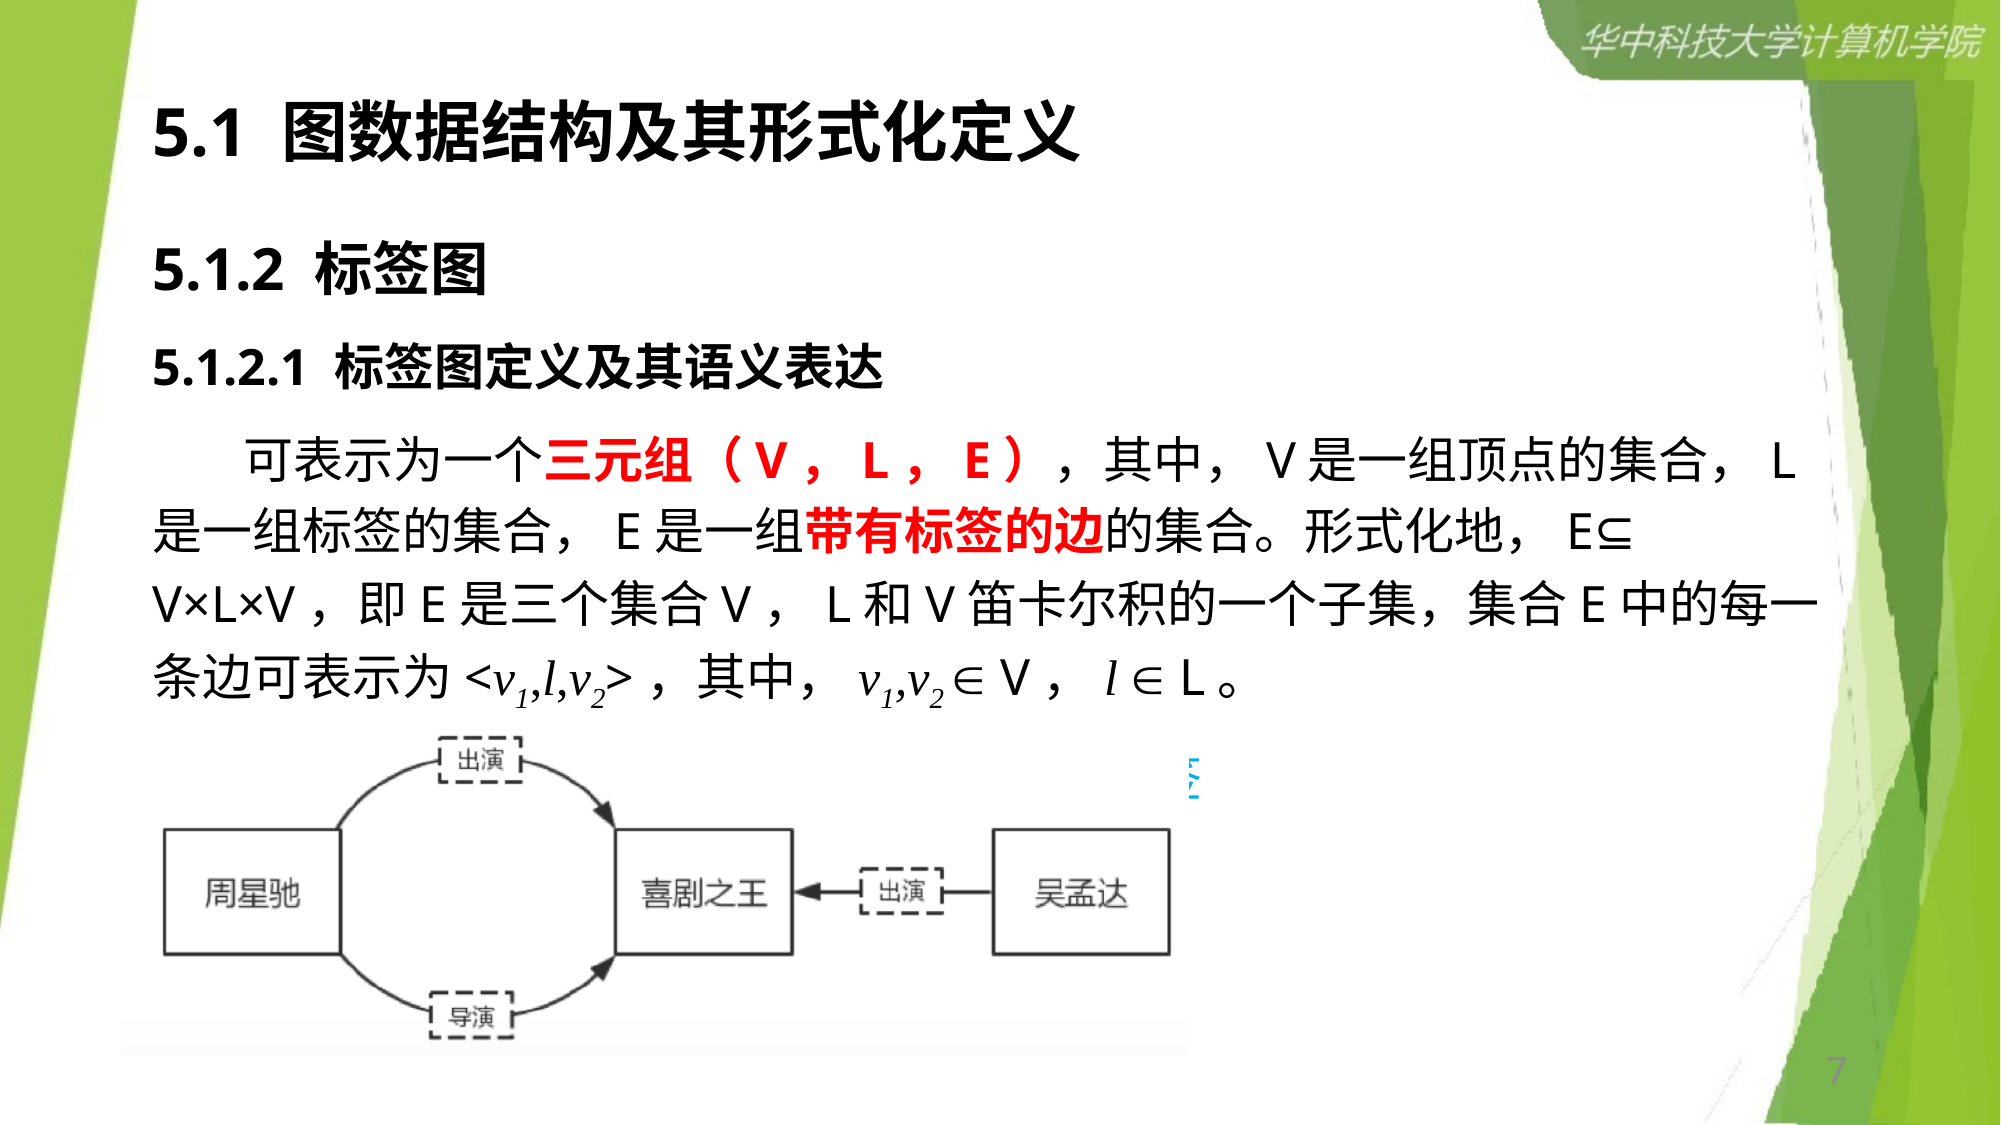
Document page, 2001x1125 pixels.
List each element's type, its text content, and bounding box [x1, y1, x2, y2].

picture [0, 0, 2001, 1125]
title 5.1 图数据结构及其形式化定义 [137, 59, 1863, 210]
list 5.1.2 标签图 5.1.2.1 标签图定义及其语义表达 可表示为一个三元组（V，L，E），其中，V是一组顶点的集合，L是一组标签的集合，E是一组带有标签的边的集合。形式化地，E⊆ V×L×V，即E是三个集合V，L和V笛卡尔积的一个子集，集合E中的每一条边可表示为<v1,l,v2>，其中，v1,v2  V，l  L。 在图的二元组表示法基础上为图中的边引入标签 [137, 210, 1863, 925]
slide_number 7 [1412, 1042, 1863, 1103]
